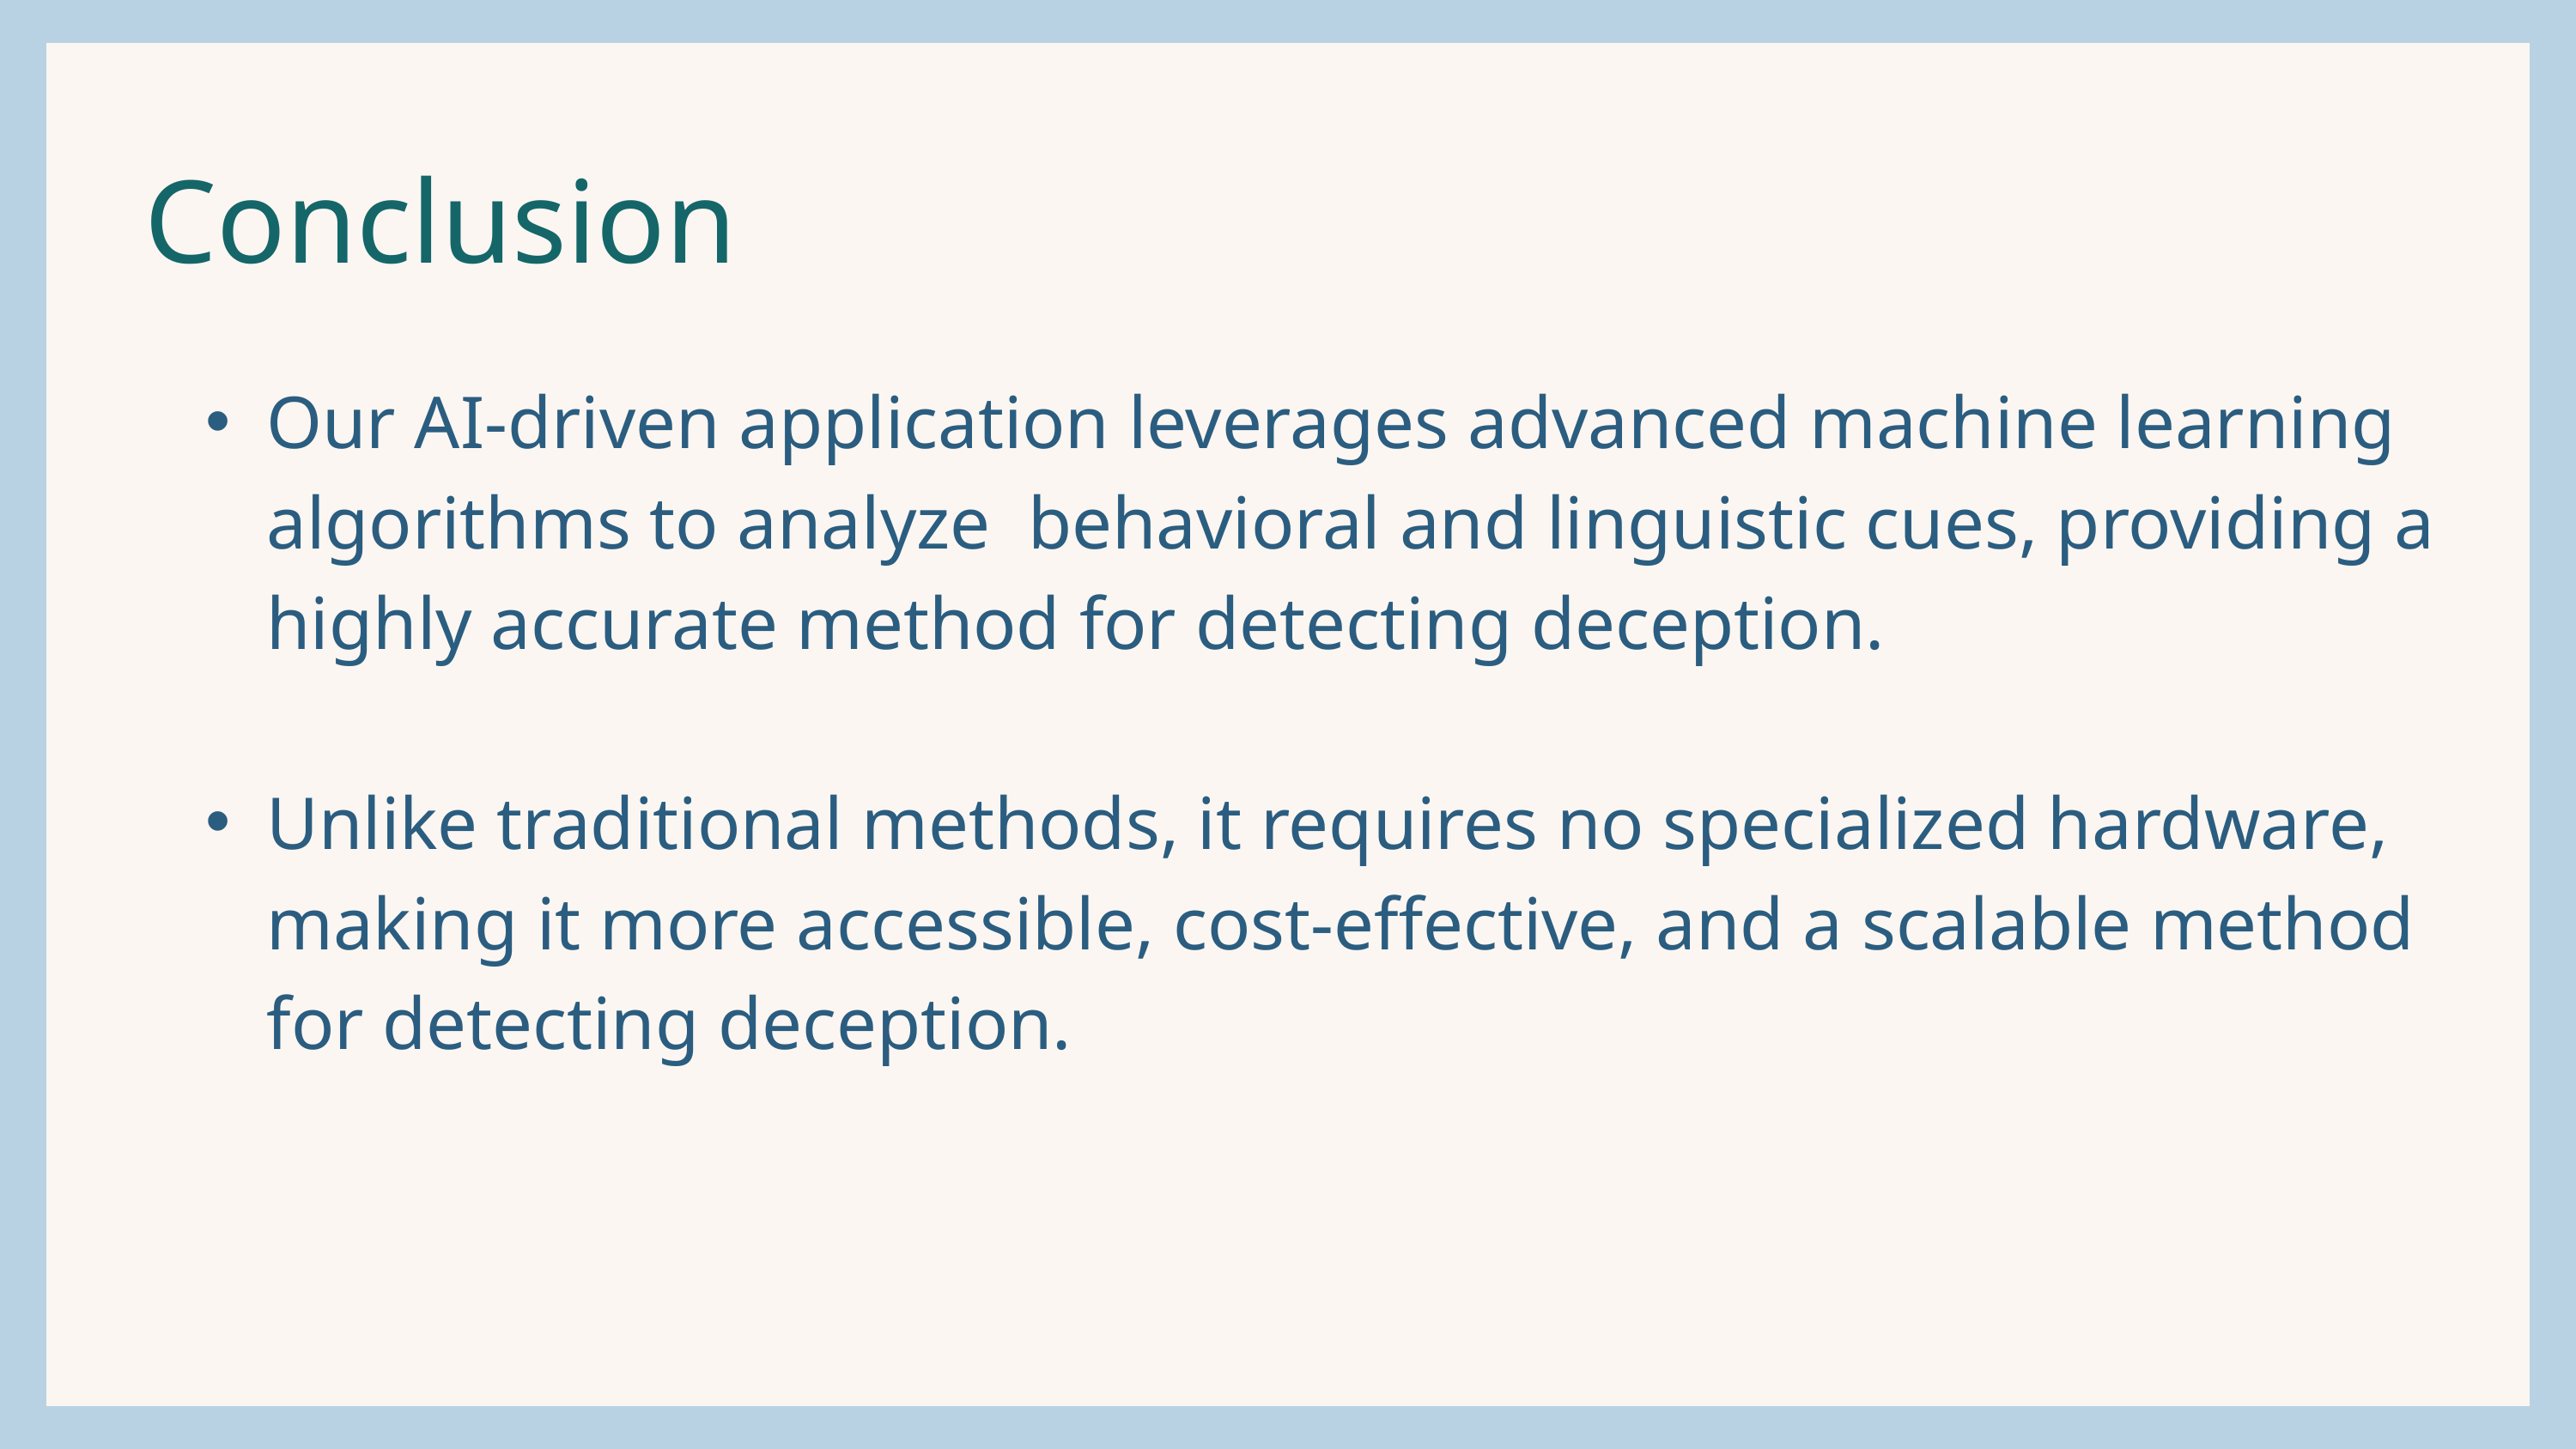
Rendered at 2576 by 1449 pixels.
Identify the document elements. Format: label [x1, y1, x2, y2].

text_box [46, 42, 2530, 1407]
